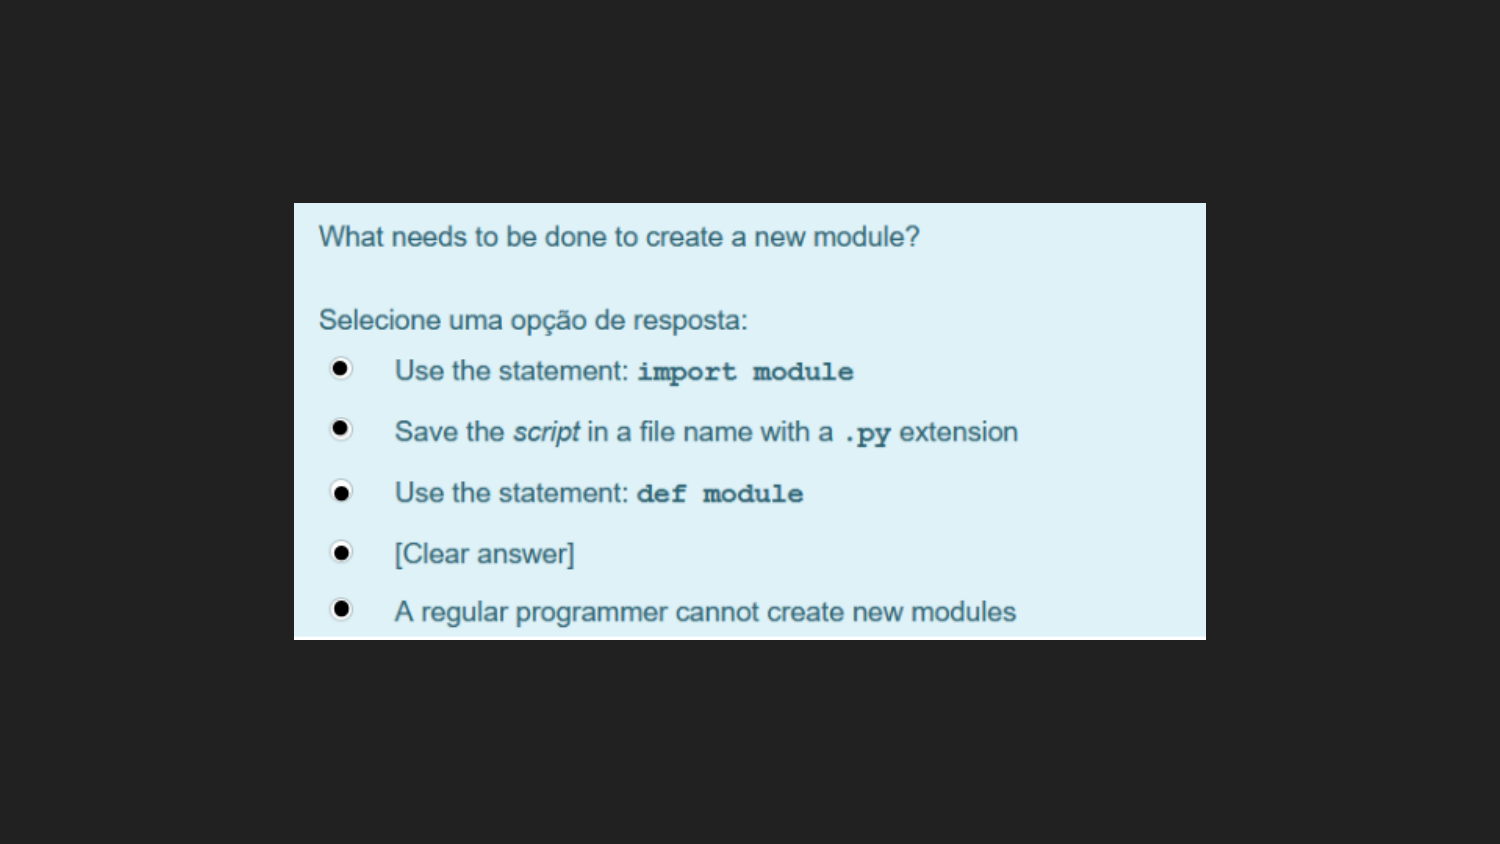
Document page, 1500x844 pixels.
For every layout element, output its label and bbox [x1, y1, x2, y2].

picture [294, 203, 1206, 641]
